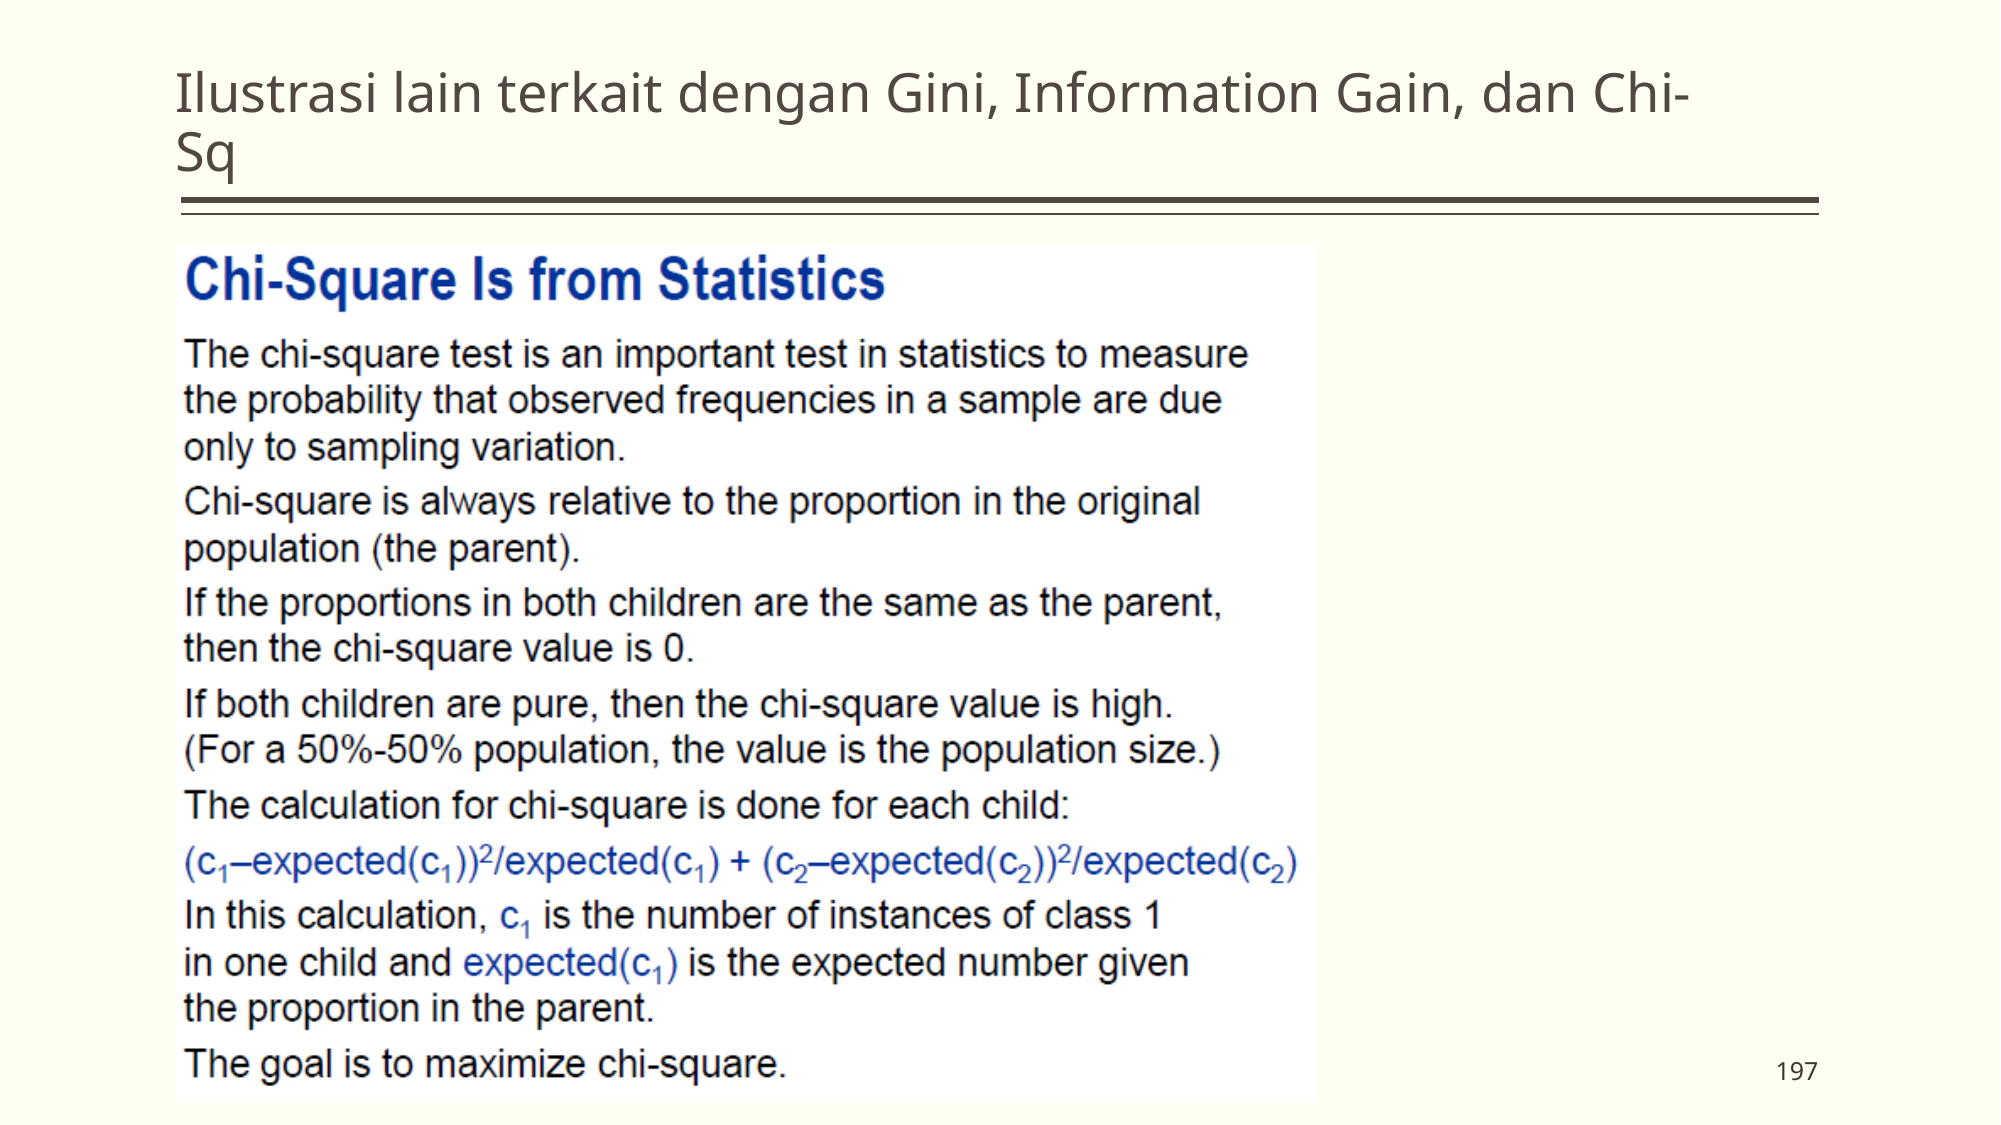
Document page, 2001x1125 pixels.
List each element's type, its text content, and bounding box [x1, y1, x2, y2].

title Ilustrasi lain terkait dengan Gini, Information Gain, dan Chi-Sq [175, 0, 1721, 191]
slide_number 197 [1518, 1042, 1819, 1103]
picture [175, 244, 1316, 1103]
